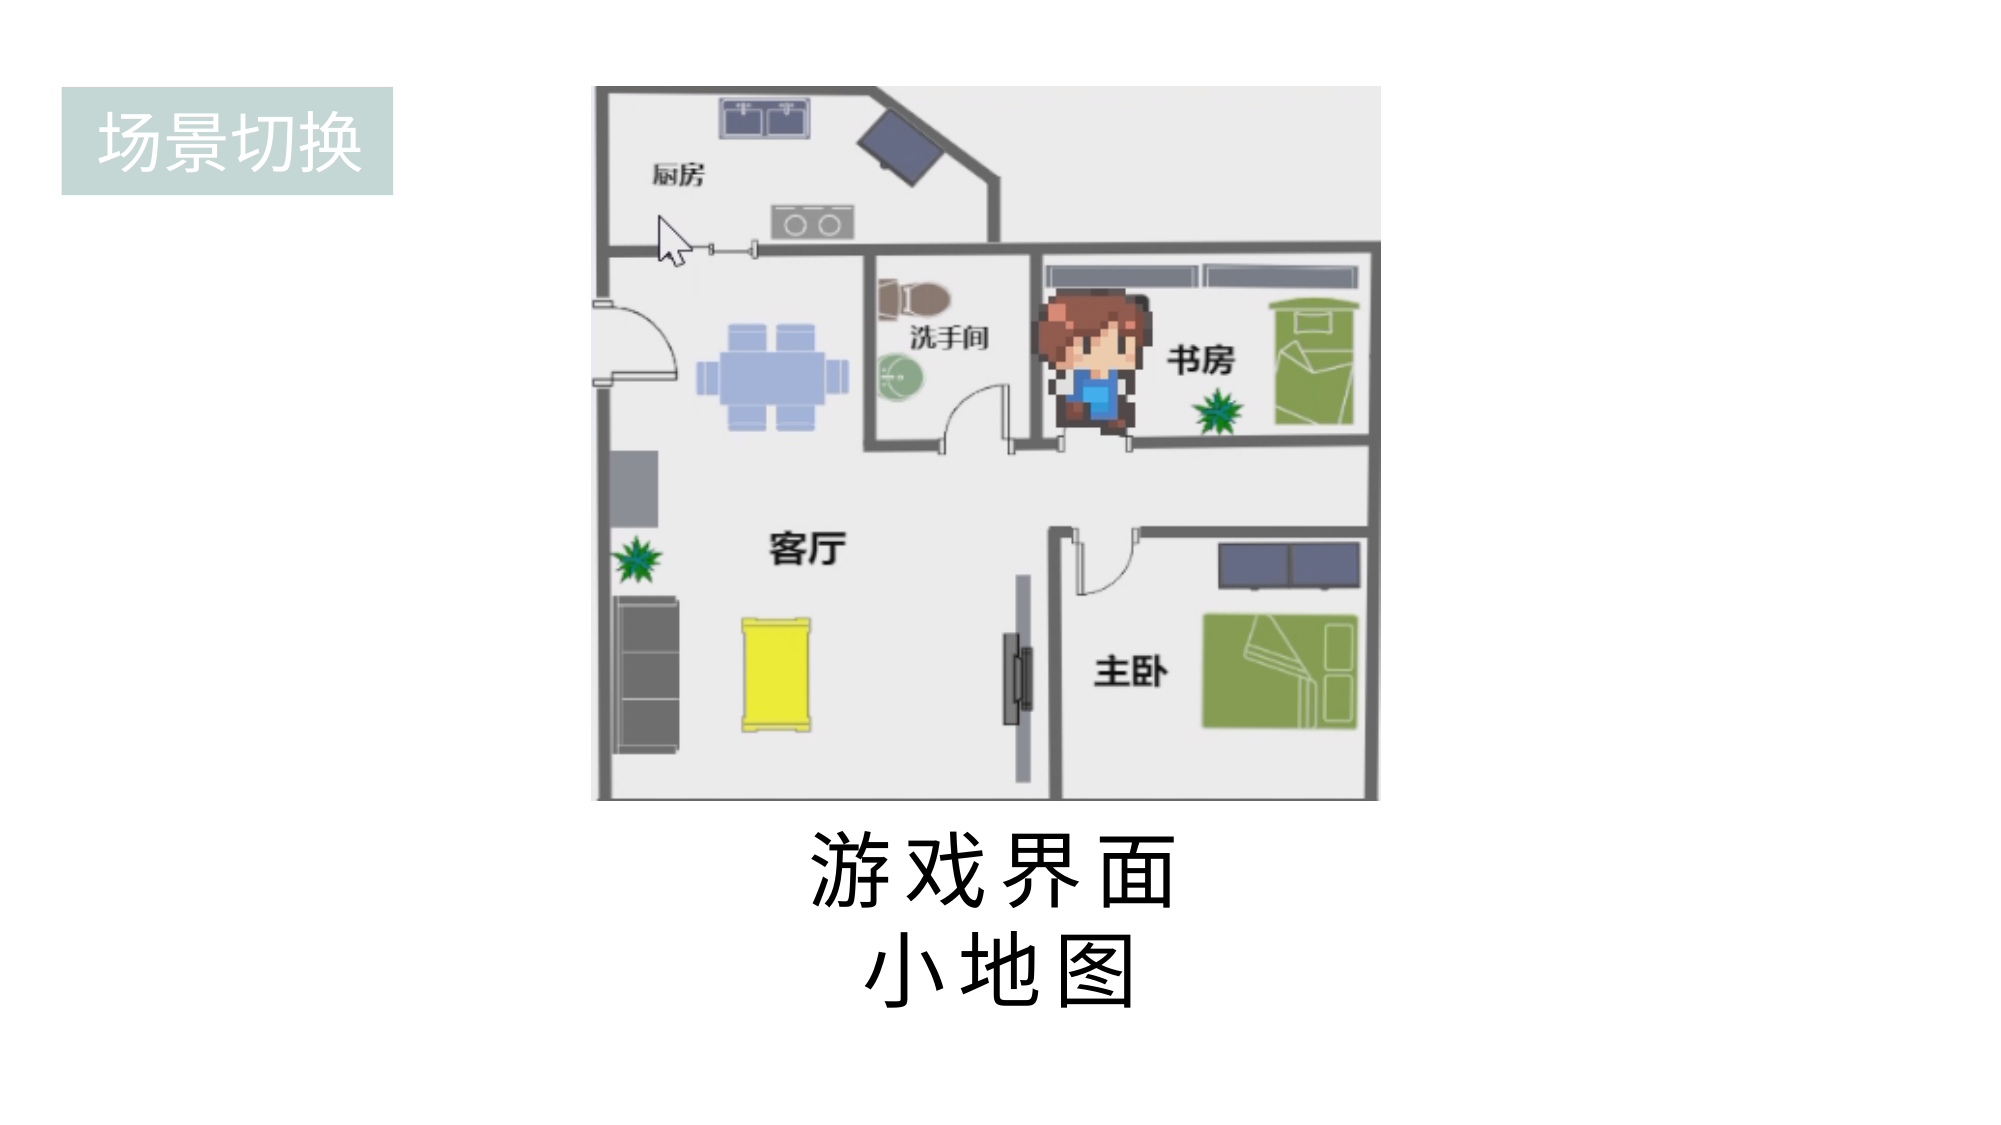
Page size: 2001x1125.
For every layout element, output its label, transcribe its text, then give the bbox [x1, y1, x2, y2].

picture [591, 86, 1381, 801]
text_box 游戏界面小地图 [792, 801, 1208, 1021]
text_box 场景切换 [82, 93, 407, 188]
text_box [61, 86, 394, 196]
